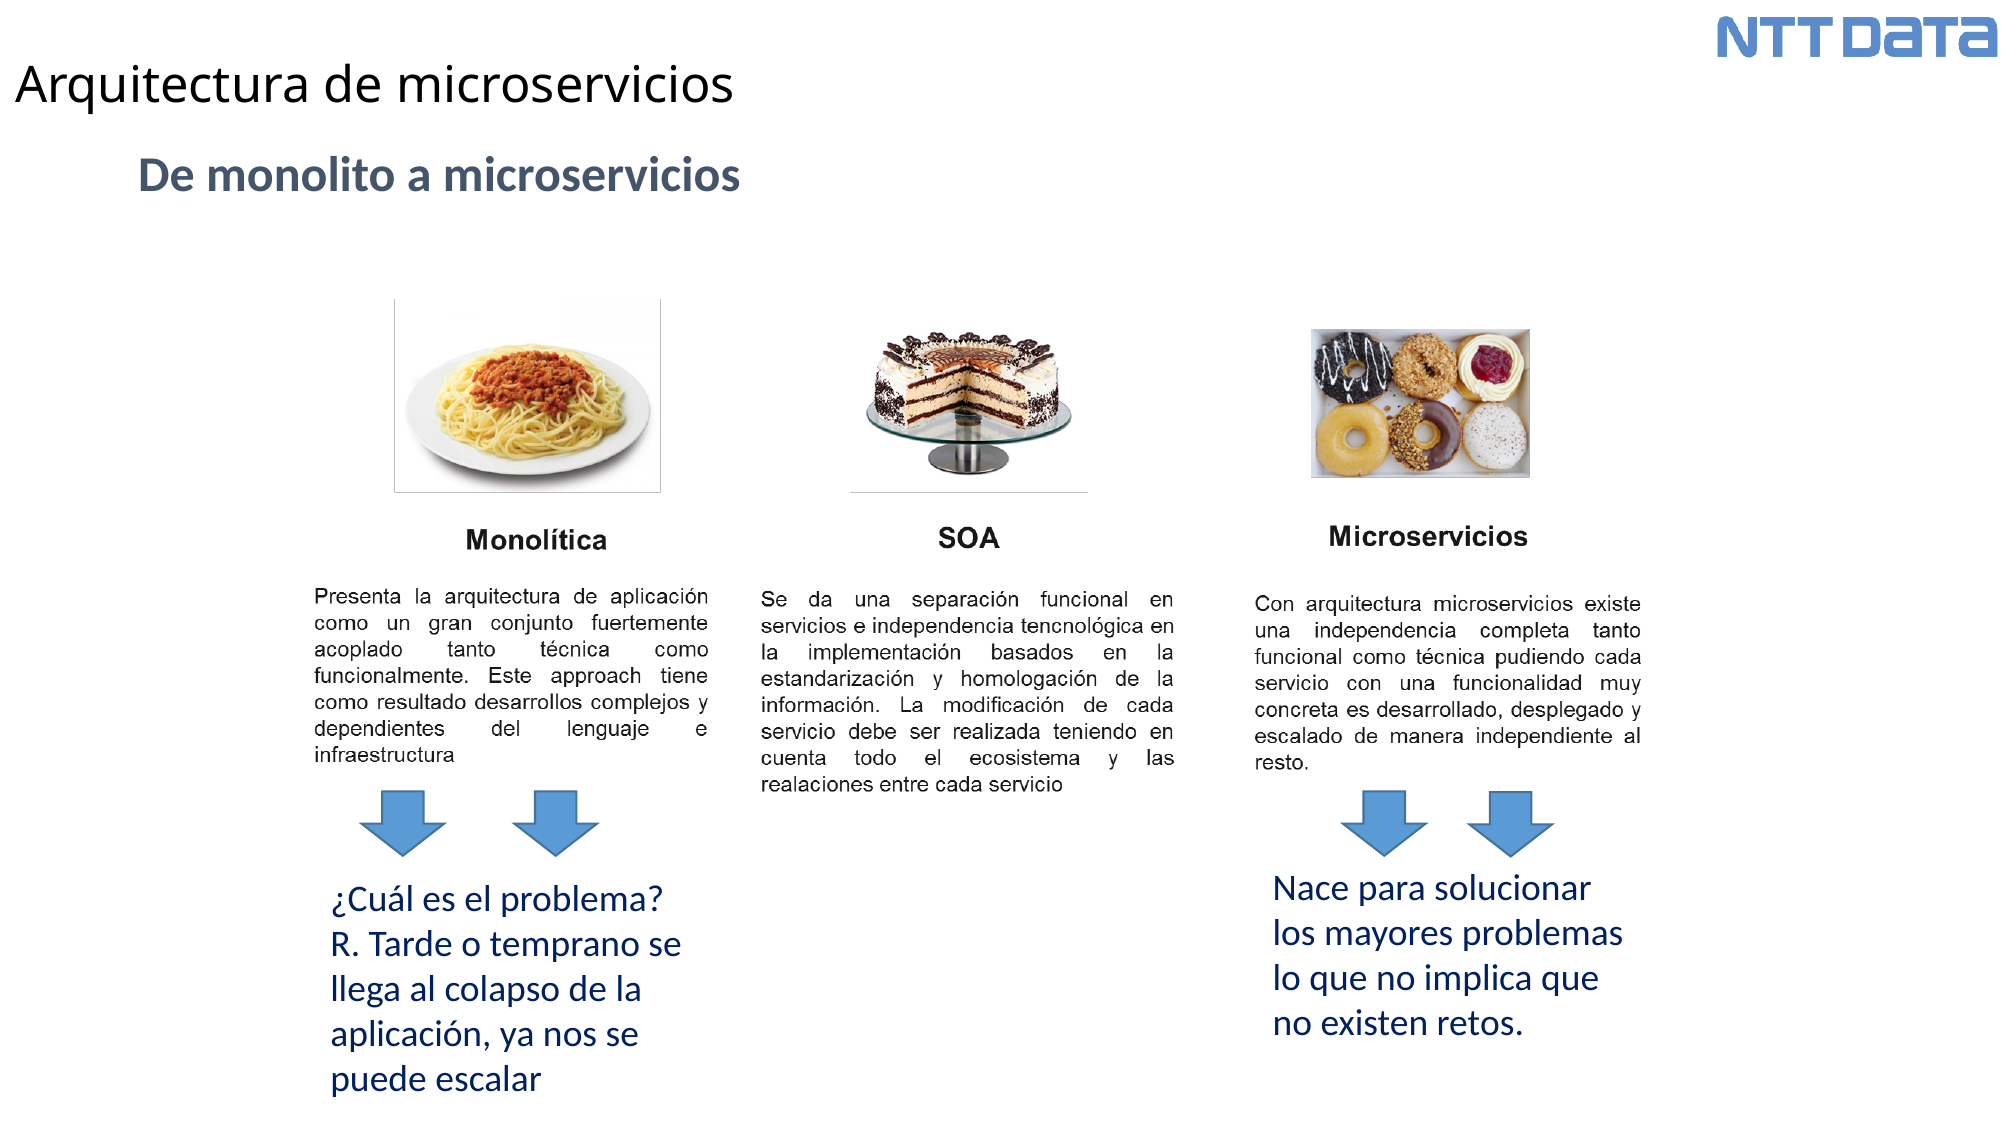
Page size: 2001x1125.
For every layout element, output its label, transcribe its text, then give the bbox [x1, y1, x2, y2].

picture [300, 299, 1655, 810]
text_box De monolito a microservicios [123, 134, 938, 209]
text_box [1466, 810, 1556, 858]
title Arquitectura de microservicios [0, 51, 1308, 122]
text_box [1339, 810, 1429, 858]
text_box [511, 810, 601, 858]
text_box ¿Cuál es el problema? R. Tarde o temprano se llega al colapso de la aplicación, ya nos se puede escalar [315, 866, 713, 1107]
text_box Nace para solucionar los mayores problemas lo que no implica que no existen retos. [1257, 855, 1655, 1051]
text_box [358, 810, 448, 858]
picture [1697, 0, 2001, 77]
